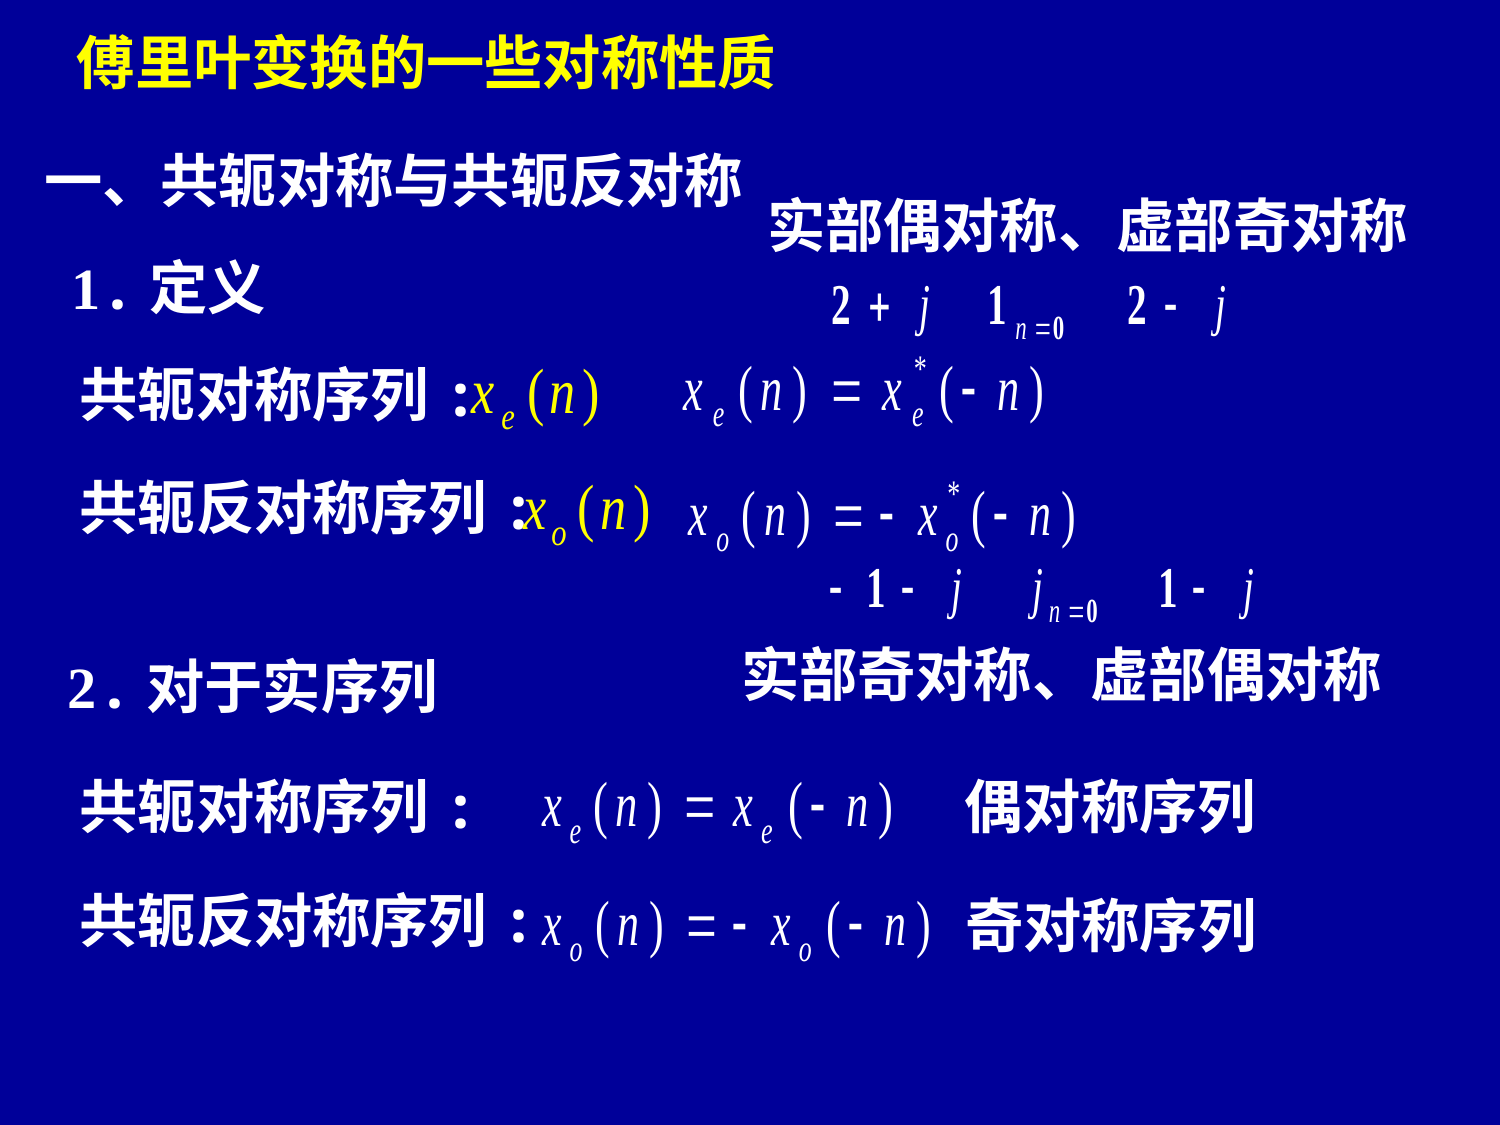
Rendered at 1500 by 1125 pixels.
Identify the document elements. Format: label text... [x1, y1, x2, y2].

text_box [458, 349, 609, 442]
text_box 1.定义 [56, 243, 550, 329]
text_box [823, 266, 1239, 350]
text_box 2.对于实序列 [53, 642, 478, 728]
text_box 偶对称序列 [949, 763, 1365, 848]
text_box 共轭对称序列: [64, 763, 478, 848]
text_box 奇对称序列 [950, 881, 1365, 967]
text_box 共轭反对称序列: [64, 876, 529, 962]
text_box 傅里叶变换的一些对称性质 [34, 19, 1223, 104]
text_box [529, 875, 945, 974]
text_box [676, 466, 1087, 564]
text_box 共轭反对称序列: [64, 463, 540, 549]
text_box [510, 465, 661, 558]
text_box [529, 757, 904, 856]
text_box 实部奇对称、虚部偶对称 [726, 630, 1471, 716]
text_box 共轭对称序列: [64, 350, 458, 436]
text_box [671, 340, 1056, 439]
text_box 实部偶对称、虚部奇对称 [752, 182, 1500, 267]
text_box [820, 550, 1270, 634]
text_box 一、共轭对称与共轭反对称 [29, 137, 939, 222]
